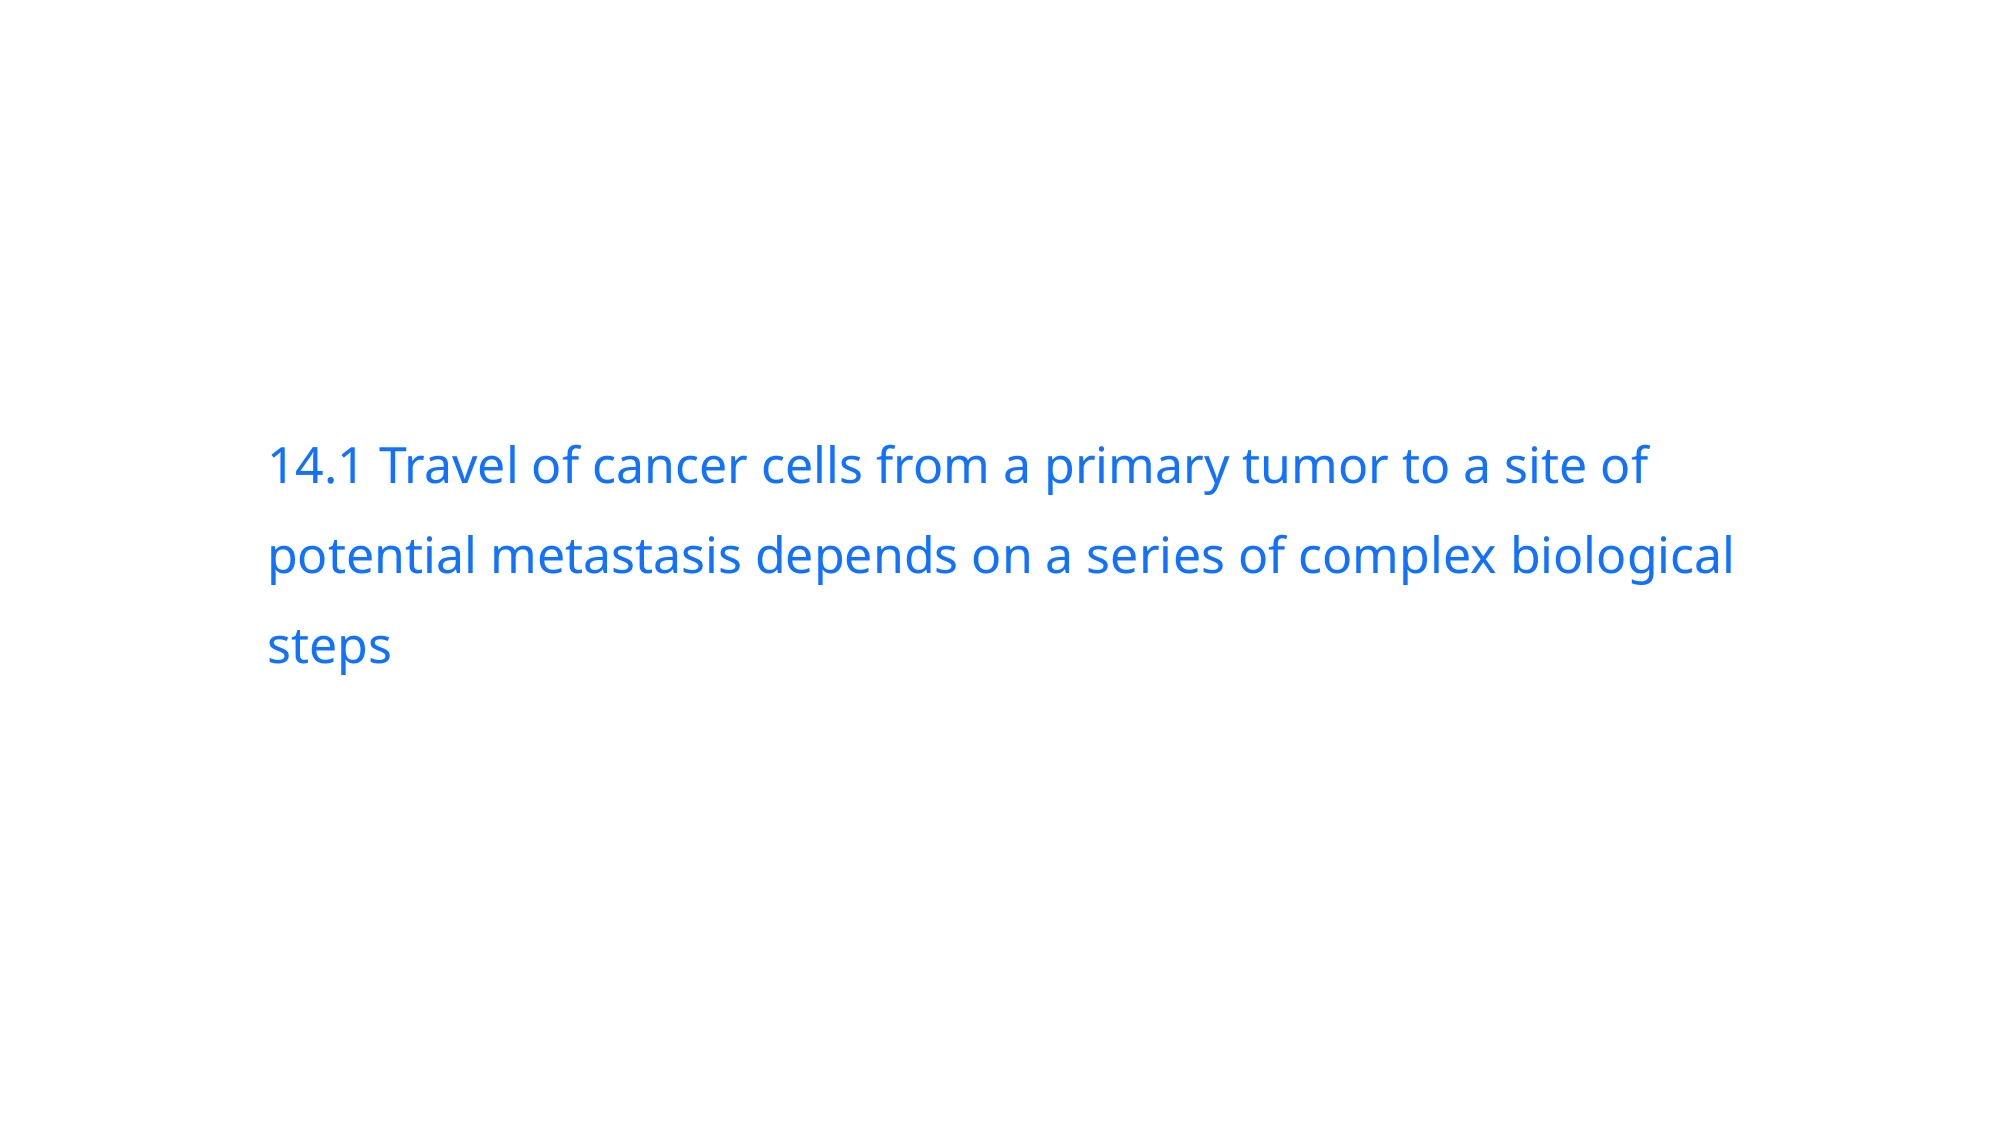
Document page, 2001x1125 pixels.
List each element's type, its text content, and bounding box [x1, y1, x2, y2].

text_box 14.1 Travel of cancer cells from a primary tumor to a site of potential metastasis depends on a series of complex biological steps [252, 396, 1814, 682]
